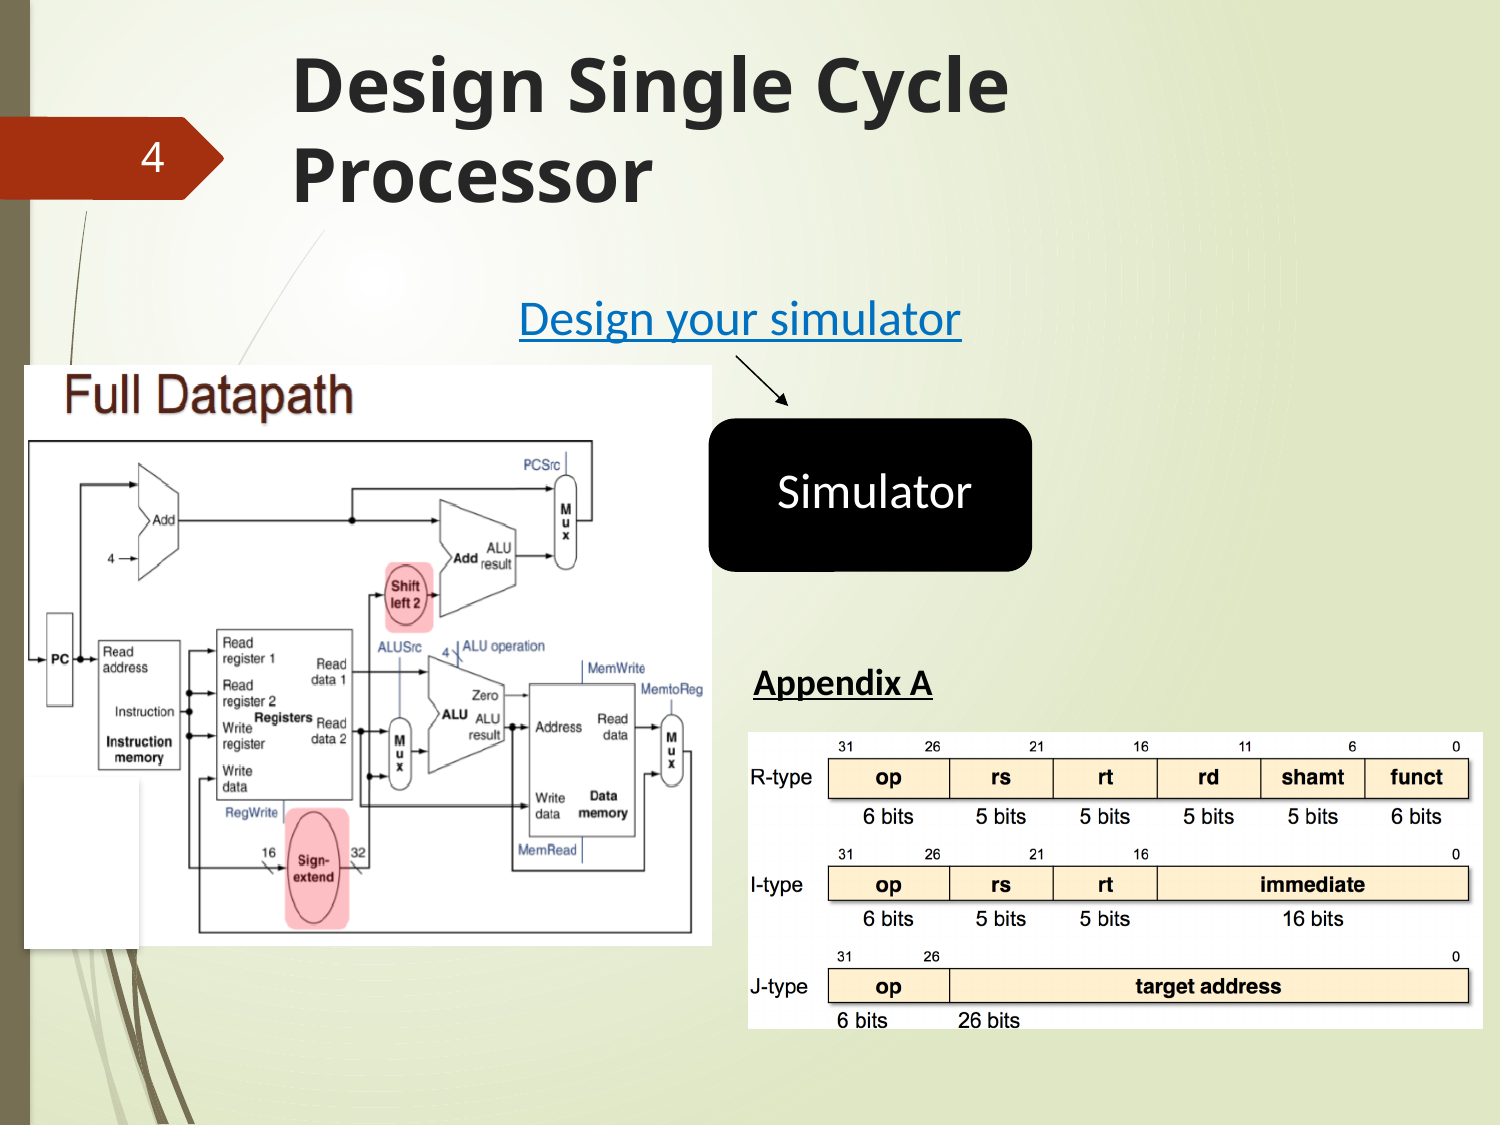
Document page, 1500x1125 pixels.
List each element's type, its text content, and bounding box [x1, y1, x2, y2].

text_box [709, 419, 1032, 571]
text_box Appendix A [738, 650, 993, 701]
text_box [735, 355, 789, 407]
title Design Single Cycle Processor [275, 29, 1357, 240]
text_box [24, 365, 712, 949]
text_box Design your simulator [503, 278, 1015, 366]
picture [748, 732, 1483, 1029]
slide_number 4 [83, 129, 180, 190]
